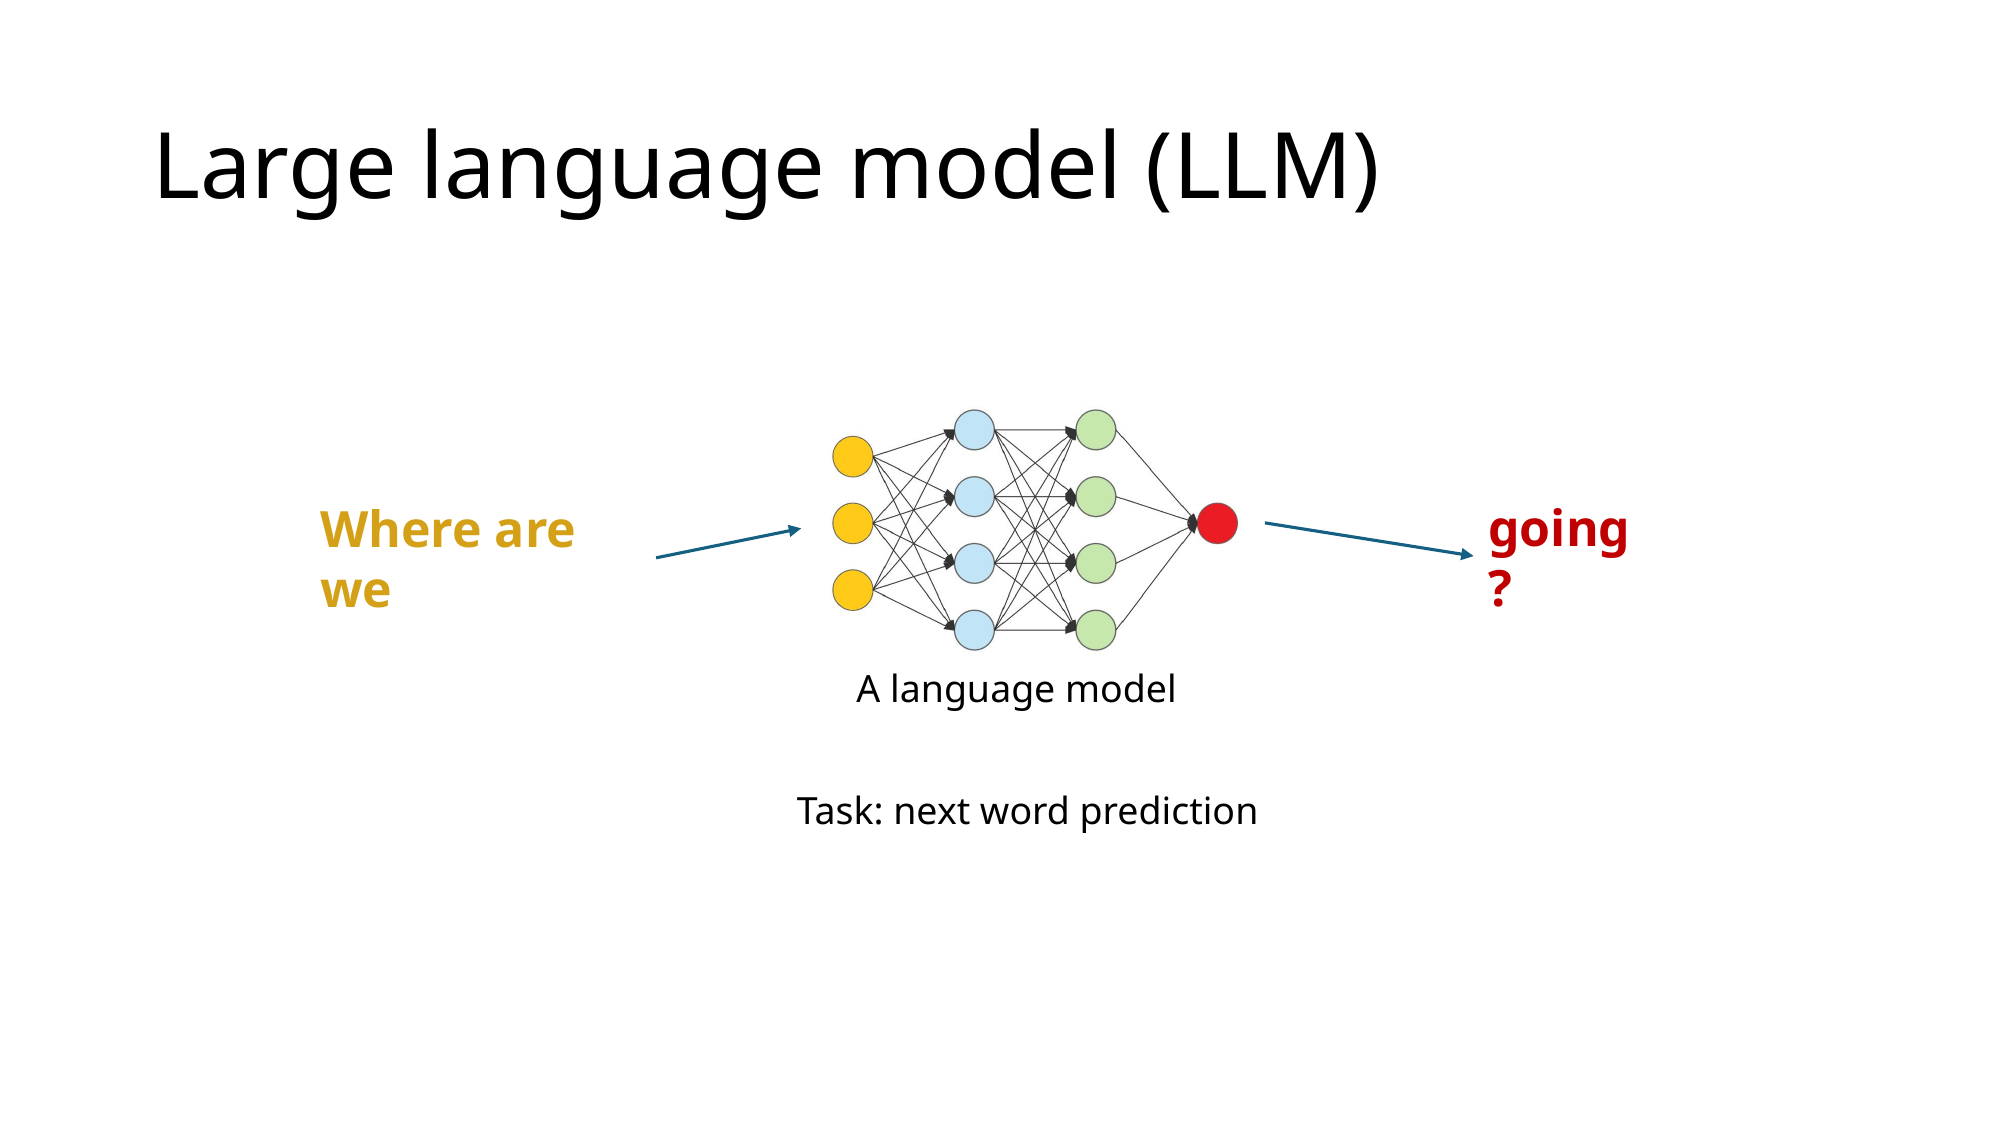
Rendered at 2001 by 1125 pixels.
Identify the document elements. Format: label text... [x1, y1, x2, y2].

text_box Task: next word prediction [782, 779, 1274, 840]
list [824, 405, 1242, 659]
text_box going? [1473, 488, 1670, 624]
text_box A language model [841, 659, 1192, 718]
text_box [1264, 522, 1474, 528]
text_box Where are we [305, 490, 657, 626]
title Large language model (LLM) [137, 59, 1863, 278]
